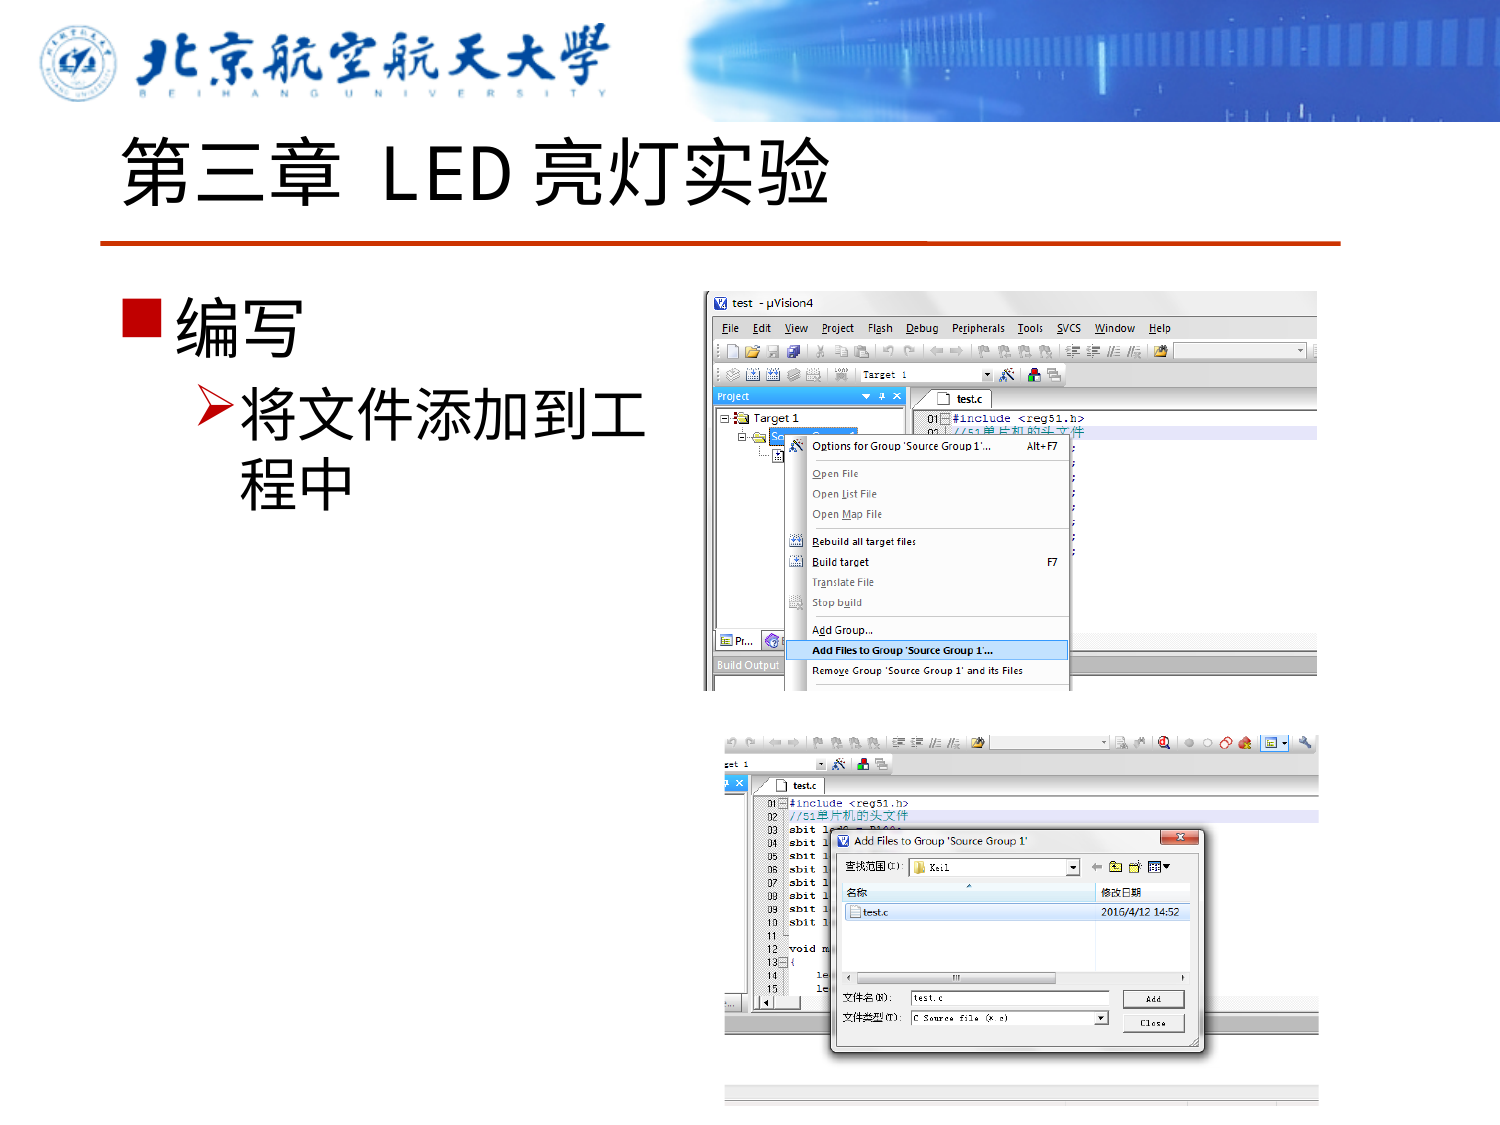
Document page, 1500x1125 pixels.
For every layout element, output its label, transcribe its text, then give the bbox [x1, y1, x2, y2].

picture [703, 291, 1317, 691]
picture [35, 23, 620, 102]
list 编写 将文件添加到工程中 [103, 278, 691, 1014]
footer [1021, 1087, 1471, 1124]
picture [724, 735, 1319, 1106]
title 第三章 LED亮灯实验 [104, 117, 1398, 258]
picture [674, 0, 1500, 122]
